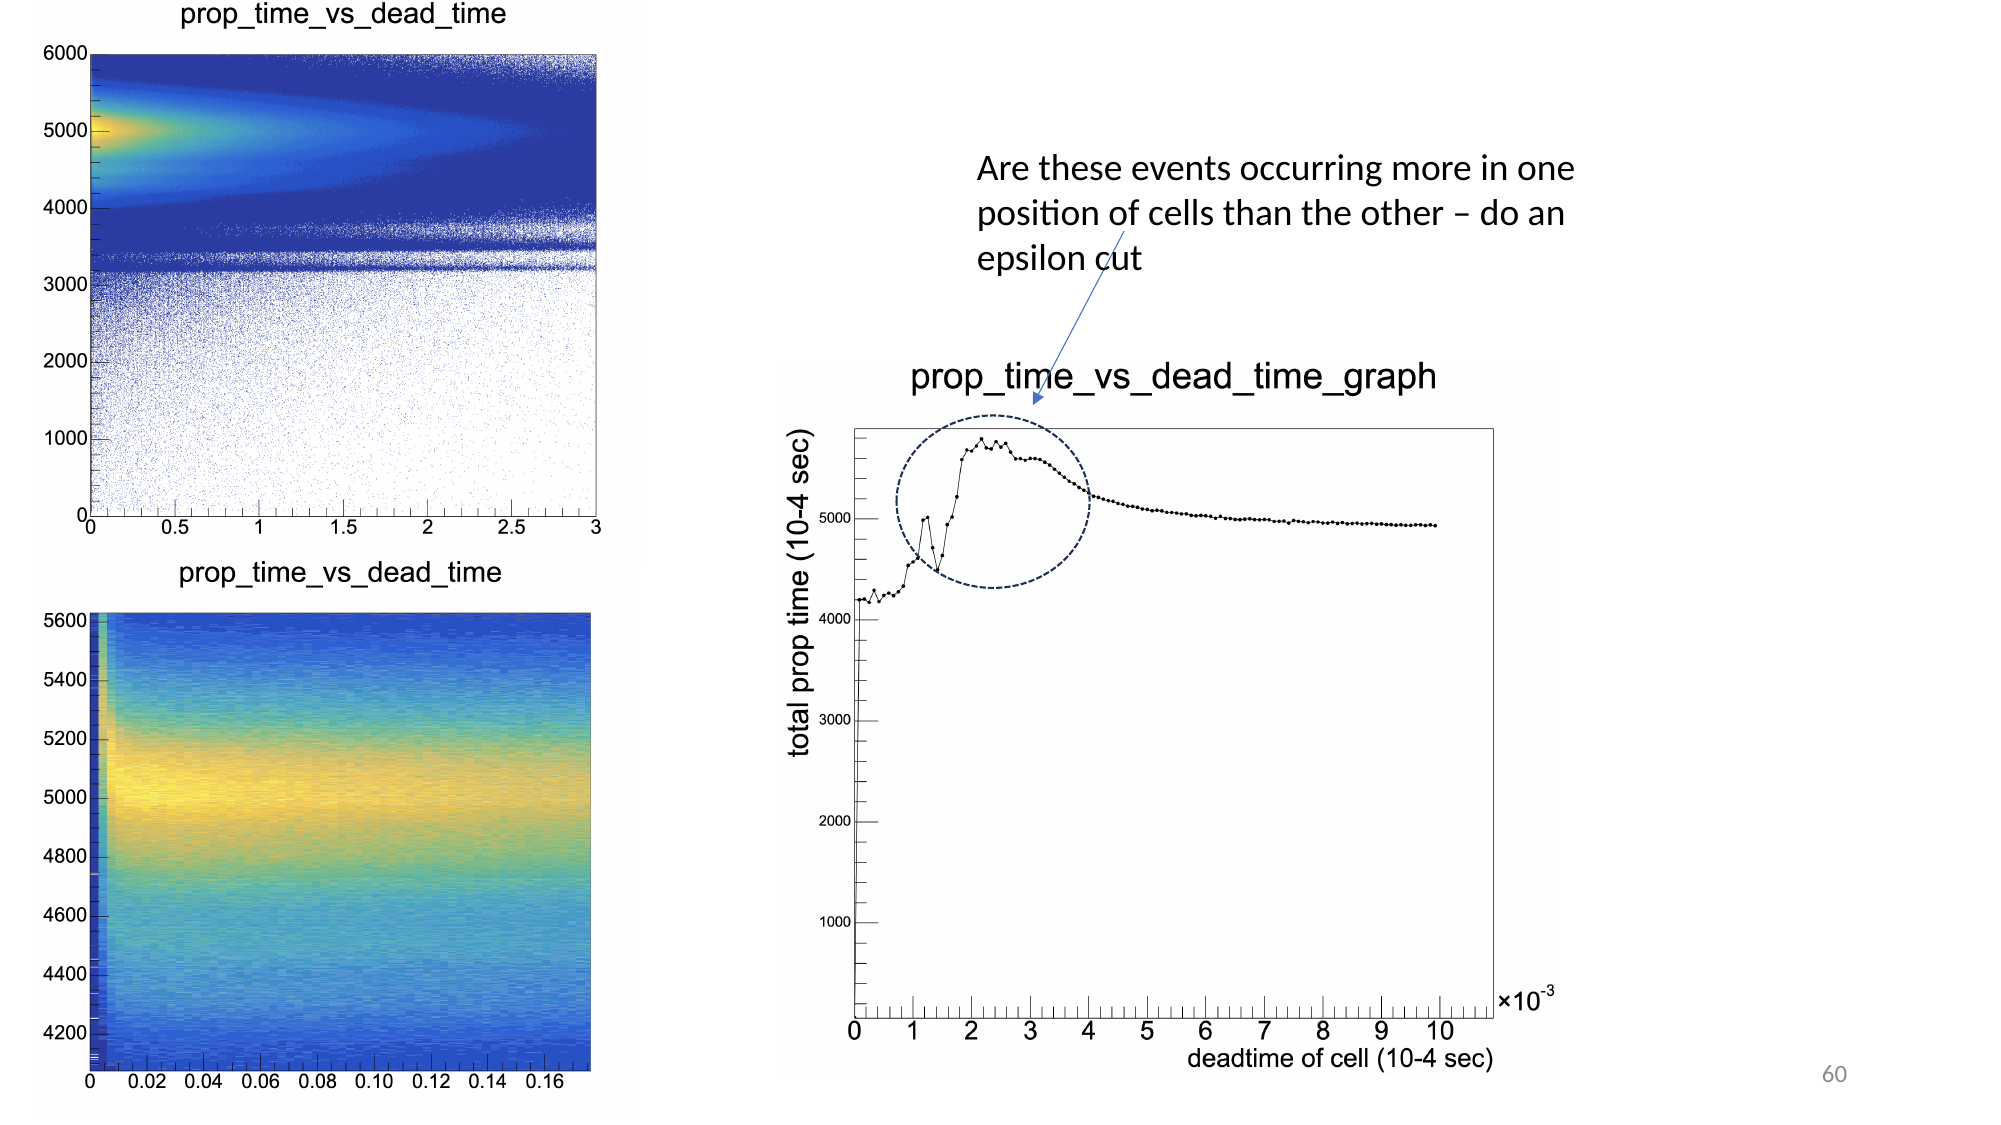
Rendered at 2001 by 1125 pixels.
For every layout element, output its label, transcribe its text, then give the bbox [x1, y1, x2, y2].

picture [782, 360, 1555, 1075]
text_box Are these events occurring more in one position of cells than the other – do an epsilon cut [962, 135, 1635, 286]
picture [33, 1, 645, 1115]
slide_number 60 [1412, 1042, 1863, 1103]
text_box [1032, 230, 1125, 406]
